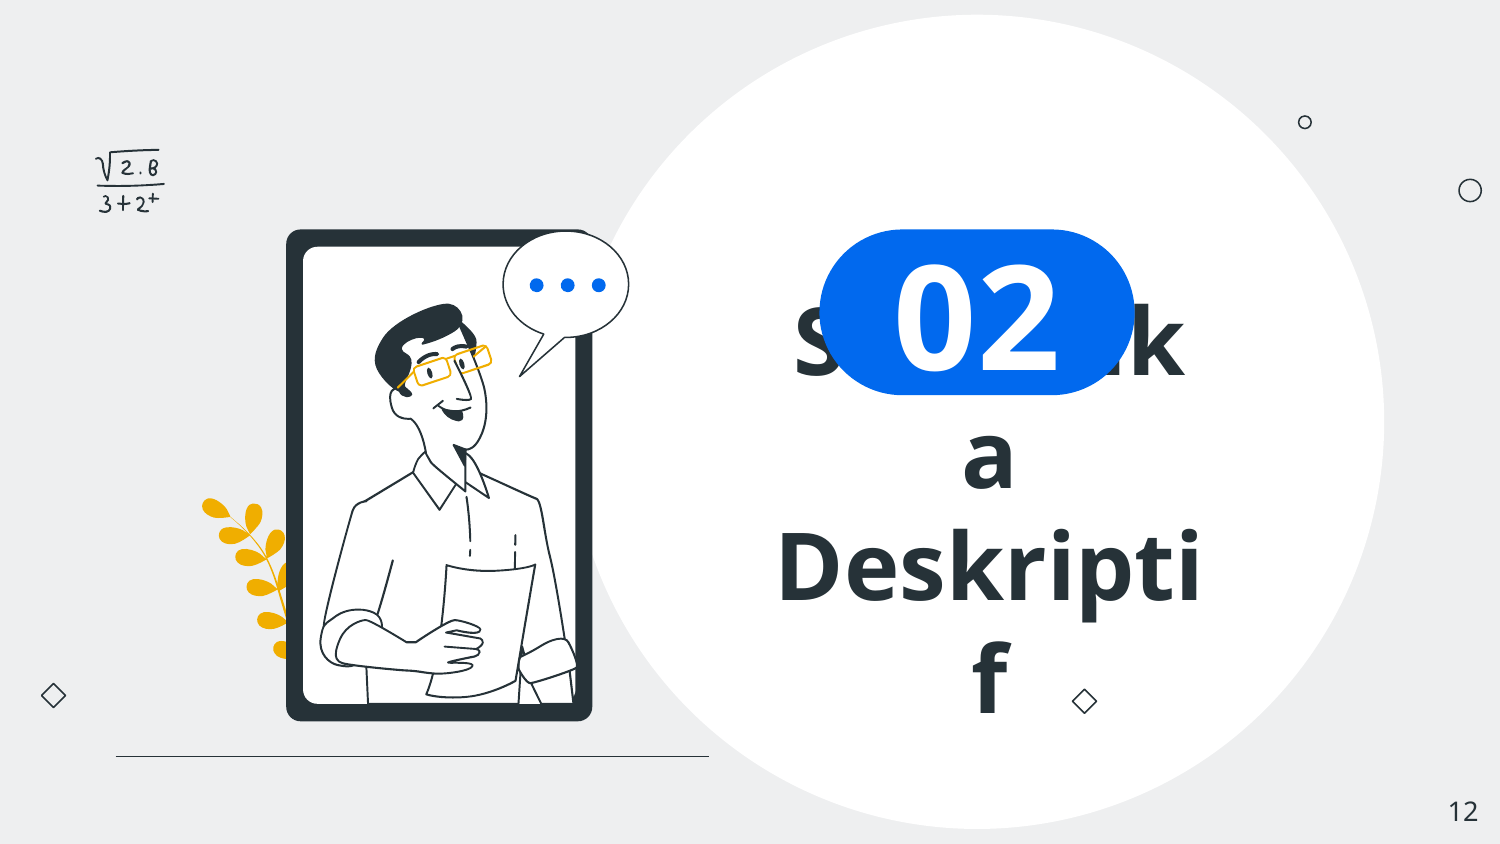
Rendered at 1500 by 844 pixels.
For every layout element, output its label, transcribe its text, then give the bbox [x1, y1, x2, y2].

title Statistika Deskriptif [755, 463, 1224, 551]
text_box [858, 229, 1096, 242]
title 02 [852, 242, 1102, 382]
slide_number ‹#› [1403, 779, 1494, 844]
text_box [1102, 246, 1135, 379]
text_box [197, 229, 629, 722]
text_box [819, 246, 852, 379]
text_box [857, 382, 1097, 396]
